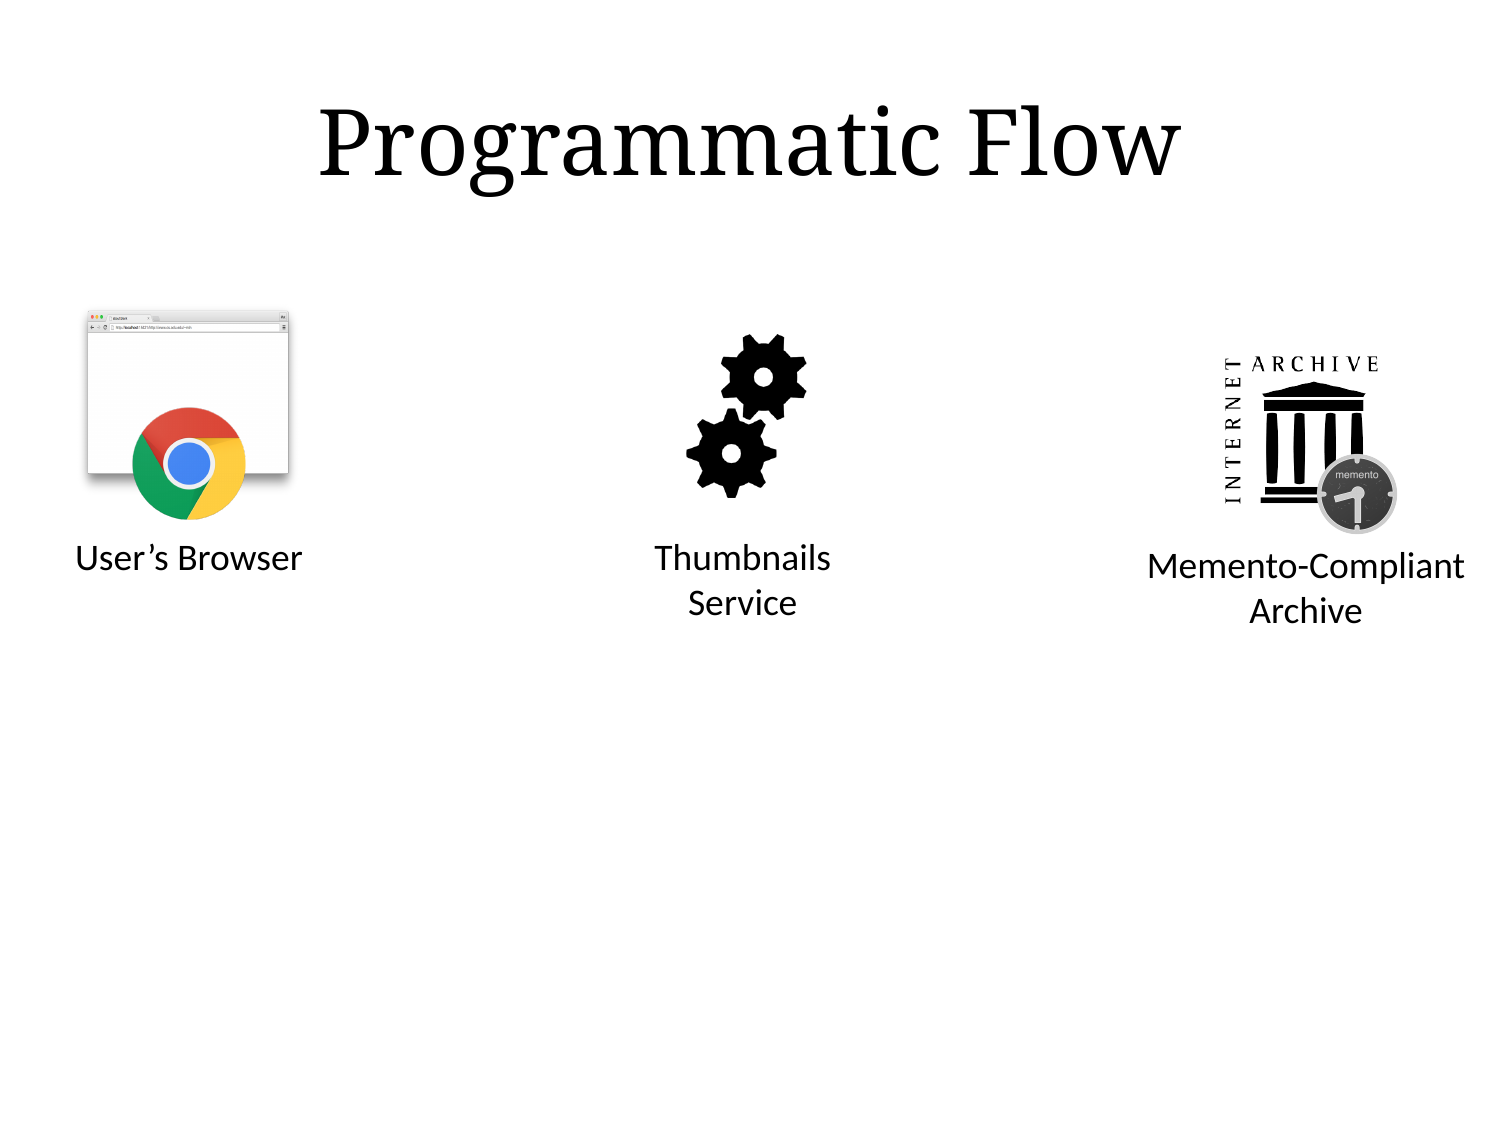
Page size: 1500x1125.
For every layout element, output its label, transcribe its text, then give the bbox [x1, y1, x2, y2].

text_box Memento-Compliant Archive [1131, 533, 1481, 639]
picture [664, 333, 829, 498]
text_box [1216, 346, 1398, 535]
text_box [74, 301, 302, 527]
text_box User’s Browser [60, 525, 319, 586]
text_box Thumbnails Service [639, 525, 847, 631]
title Programmatic Flow [75, 45, 1425, 233]
